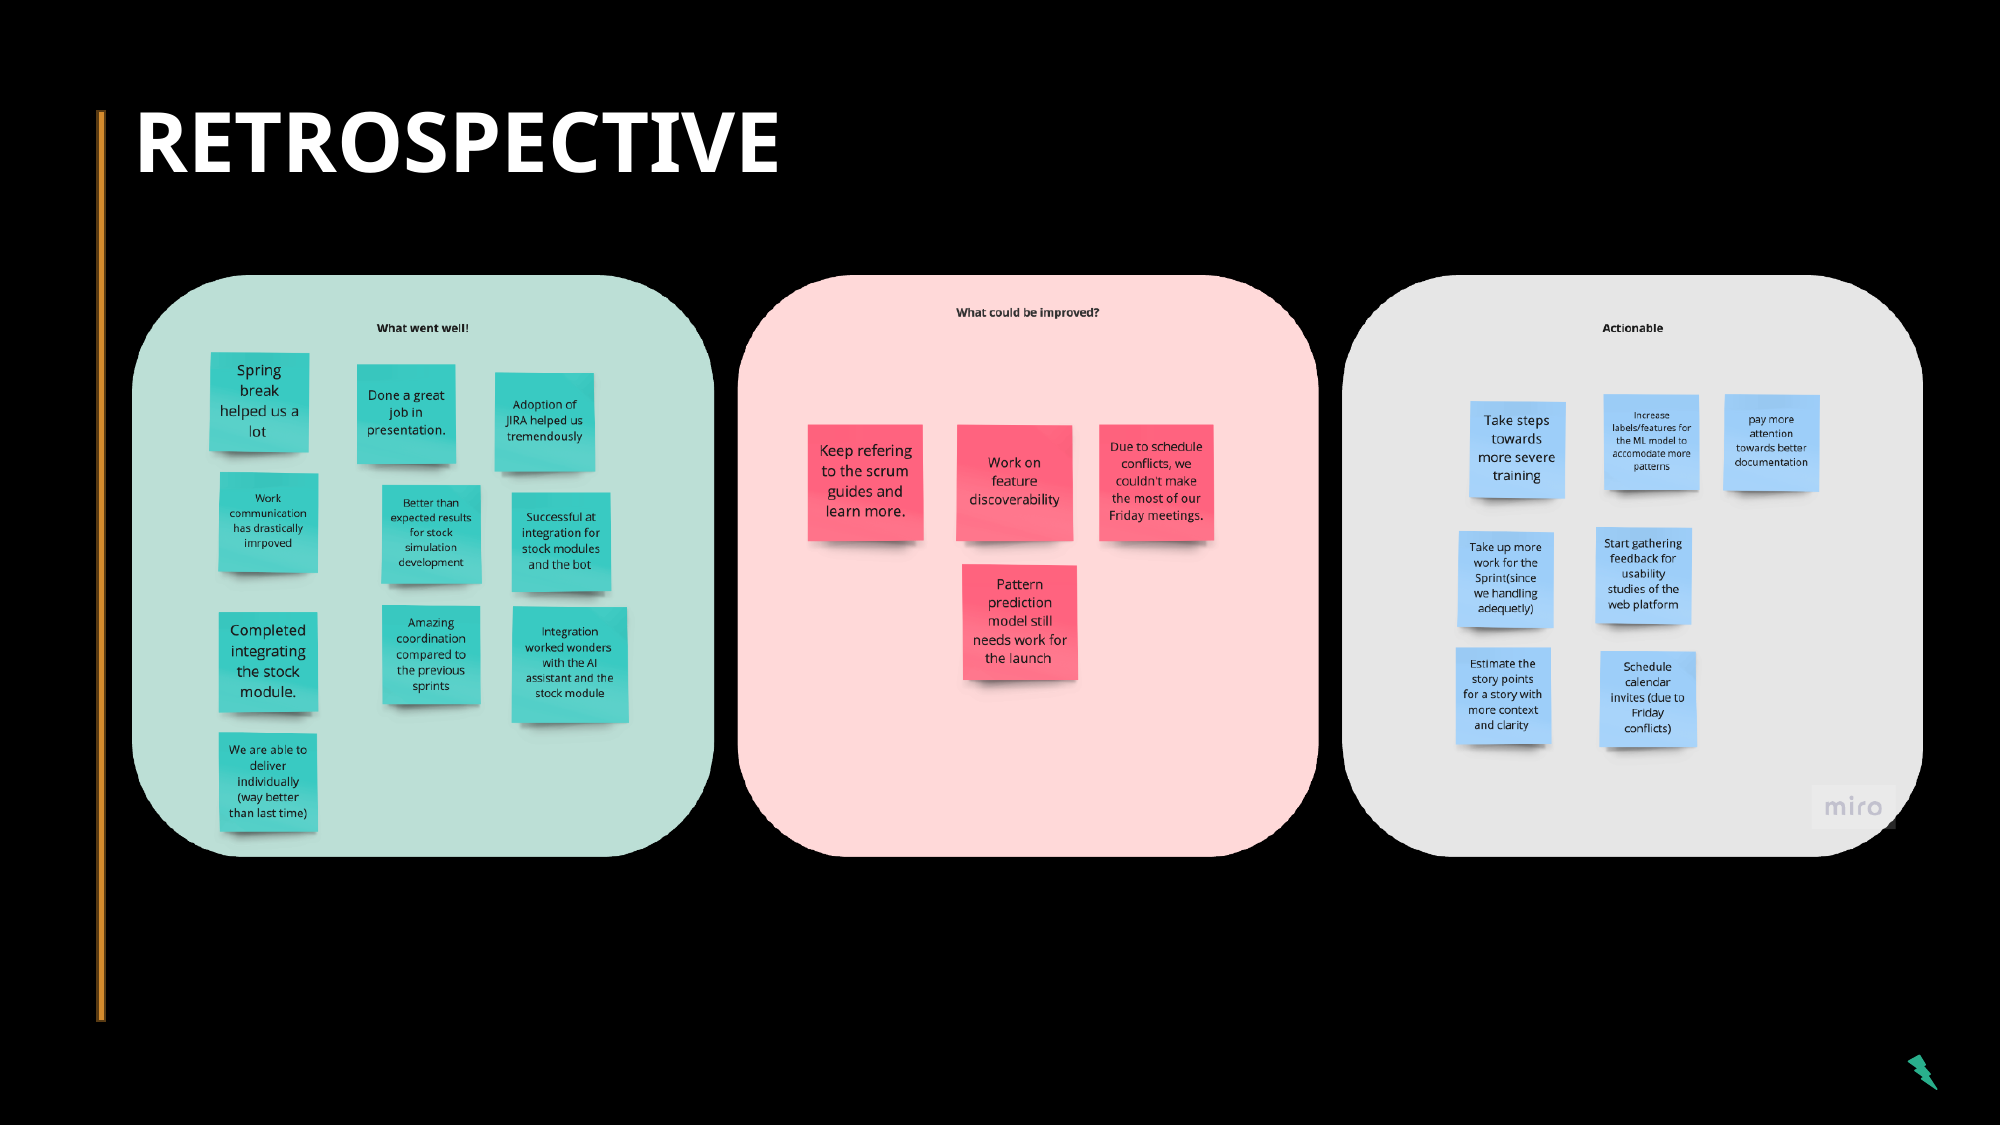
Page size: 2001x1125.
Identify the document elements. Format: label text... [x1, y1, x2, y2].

text_box [97, 110, 105, 1022]
text_box [1908, 1055, 1937, 1090]
text_box RETROSPECTIVE [118, 77, 1083, 198]
picture [132, 275, 1923, 857]
